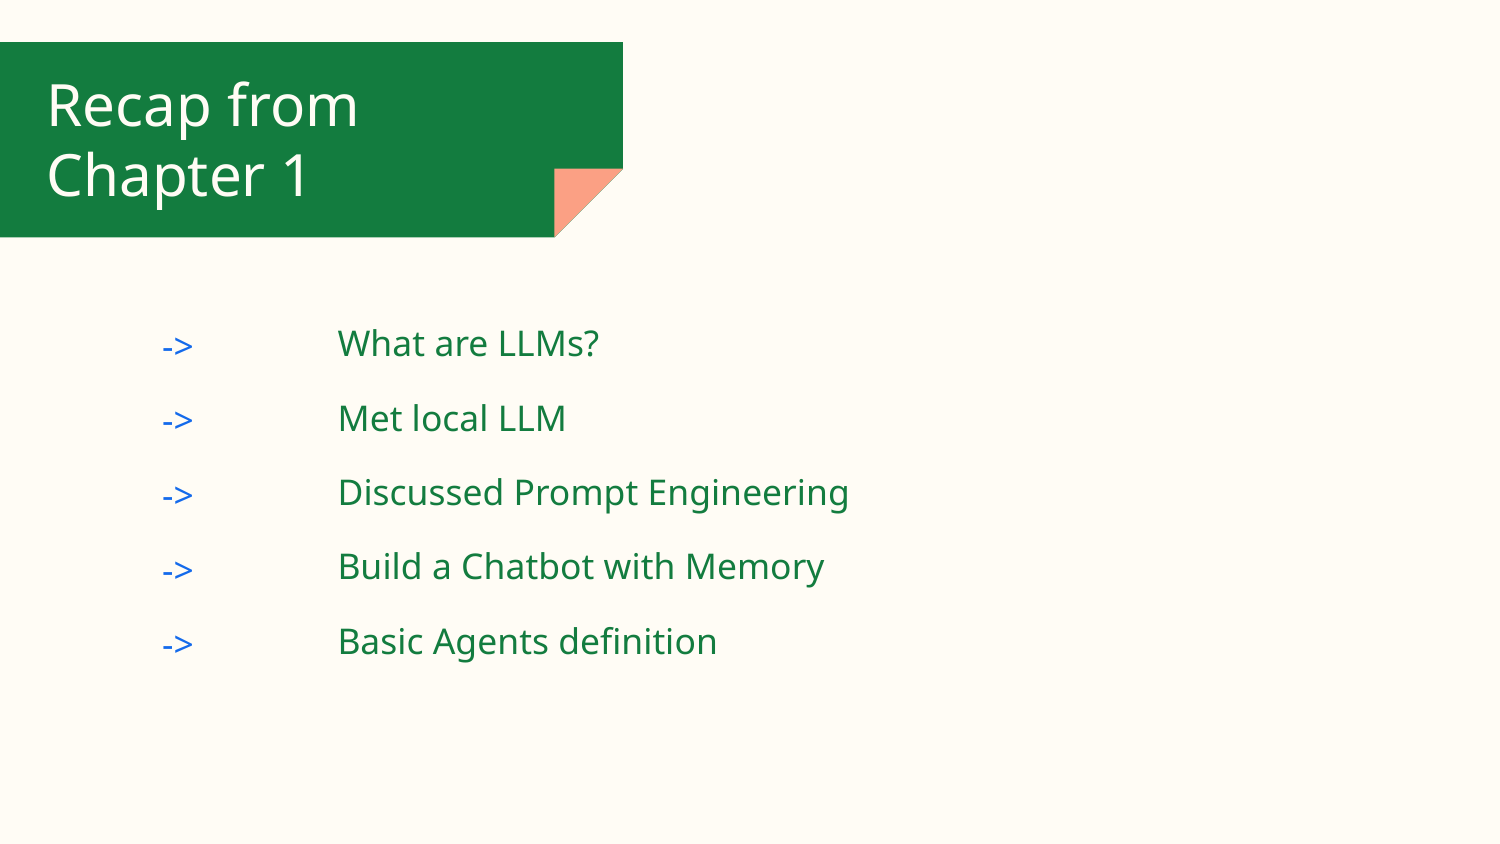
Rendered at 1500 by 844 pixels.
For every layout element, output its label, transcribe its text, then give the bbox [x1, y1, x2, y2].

title Recap from Chapter 1 [31, 53, 589, 225]
subtitle Build a Chatbot with Memory [322, 532, 1047, 607]
subtitle What are LLMs? [322, 309, 1047, 383]
text_box -> [147, 607, 254, 680]
subtitle Basic Agents definition [322, 607, 1047, 844]
text_box -> [147, 383, 254, 457]
subtitle Discussed Prompt Engineering [322, 458, 1047, 532]
text_box -> [147, 458, 254, 531]
subtitle Met local LLM [322, 383, 1047, 458]
text_box -> [147, 309, 254, 382]
text_box -> [147, 532, 254, 606]
